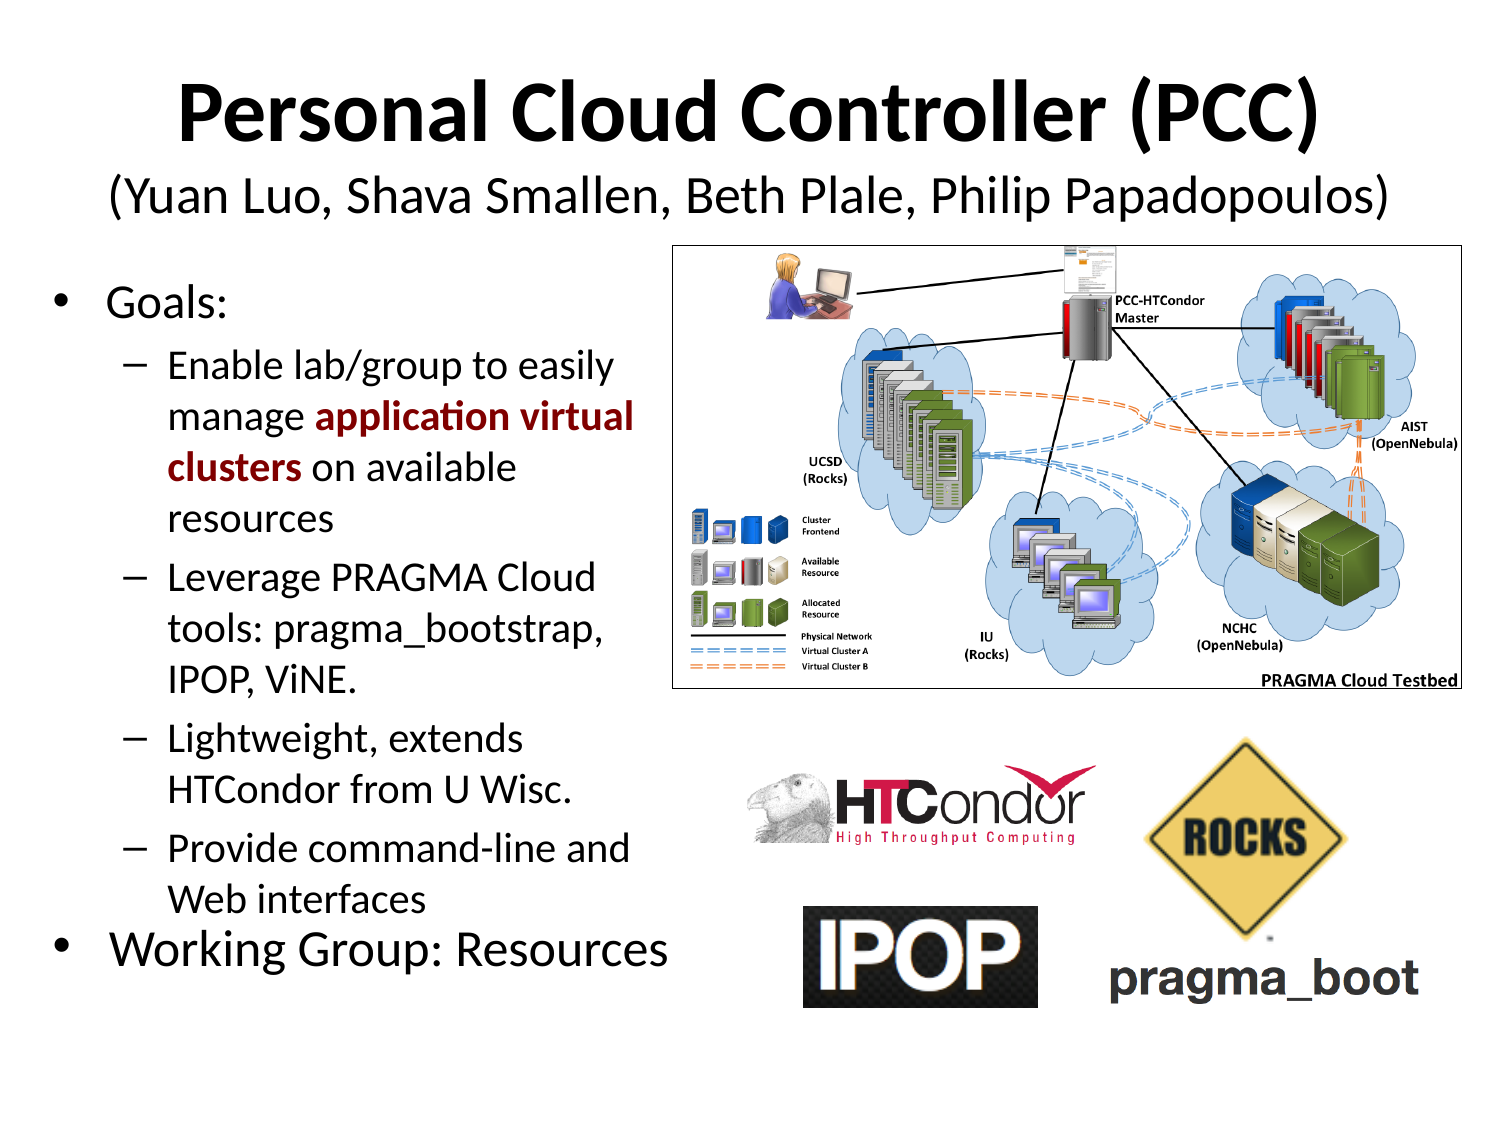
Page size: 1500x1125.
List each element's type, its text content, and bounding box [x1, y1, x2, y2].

picture [1141, 735, 1351, 944]
picture [803, 906, 1039, 1008]
title Personal Cloud Controller (PCC) (Yuan Luo, Shava Smallen, Beth Plale, Philip Papadopoulos) [75, 45, 1425, 233]
picture [672, 245, 1462, 690]
picture [741, 762, 1101, 849]
text_box Working Group: Resources [37, 906, 936, 1122]
list Goals: Enable lab/group to easily manage application virtual clusters on available resources Leverage PRAGMA Cloud tools: pragma_bootstrap, IPOP, ViNE. Lightweight, extends HTCondor from U Wisc. Provide command-line and Web interfaces [37, 262, 673, 906]
picture [1103, 951, 1426, 1008]
